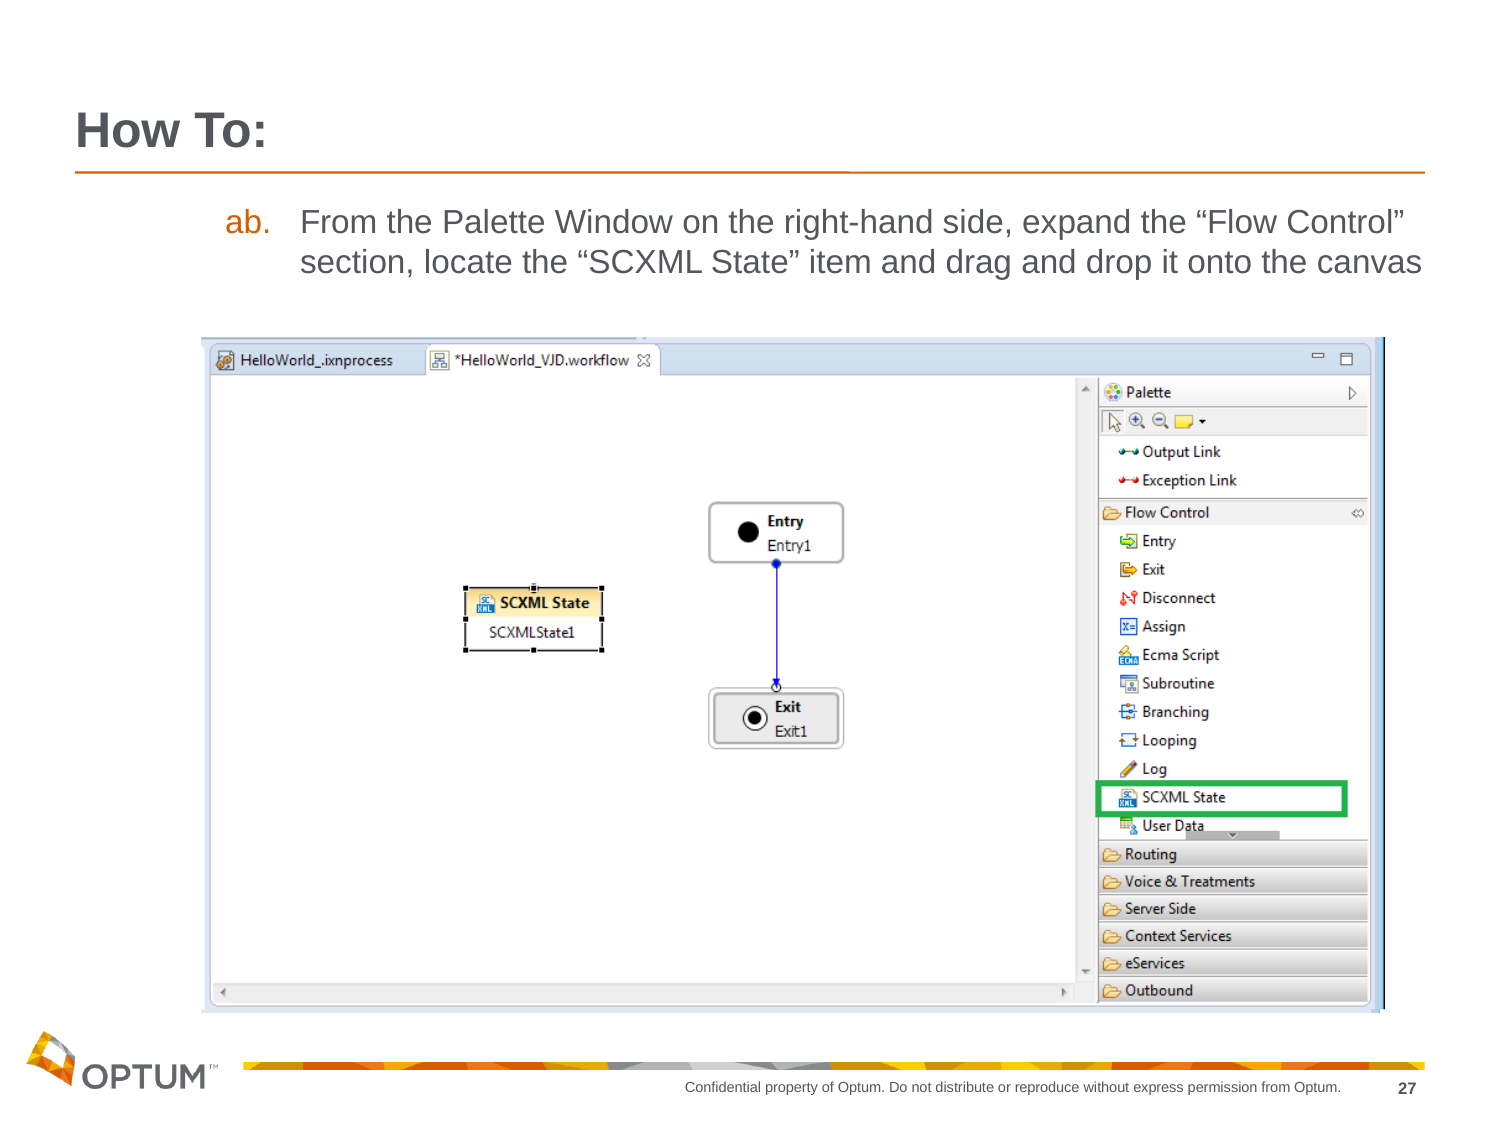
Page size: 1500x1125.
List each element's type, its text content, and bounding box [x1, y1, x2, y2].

picture [24, 1029, 220, 1091]
picture [243, 1062, 1425, 1070]
title How To: [75, 31, 1425, 158]
list From the Palette Window on the right-hand side, expand the “Flow Control” section, locate the “SCXML State” item and drag and drop it onto the canvas [75, 200, 1425, 1040]
picture [200, 336, 1386, 1013]
